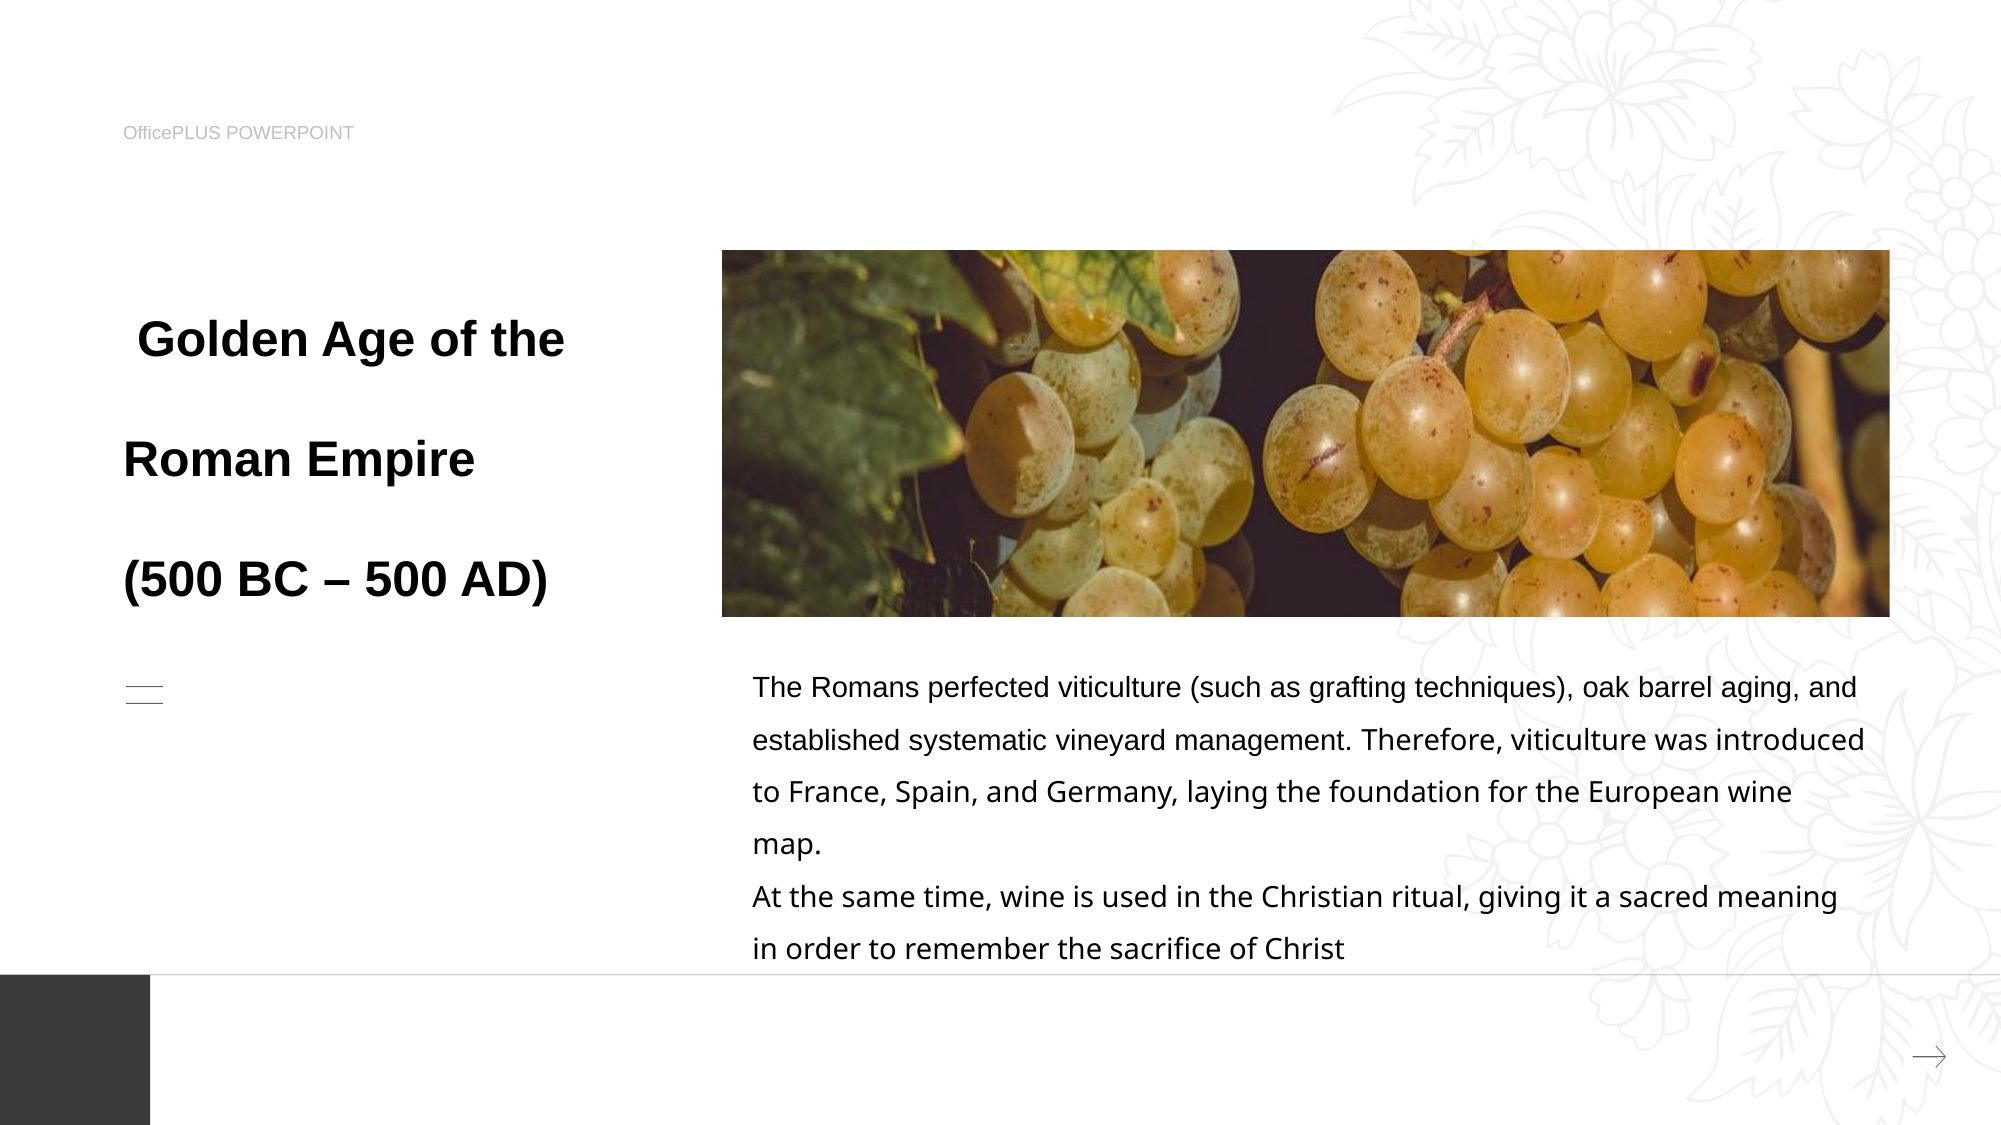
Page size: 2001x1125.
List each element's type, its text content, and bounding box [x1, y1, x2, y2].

text_box [721, 249, 1891, 618]
text_box The Romans perfected viticulture (such as grafting techniques), oak barrel aging, and established systematic vineyard management. Therefore, viticulture was introduced to France, Spain, and Germany, laying the foundation for the European wine map. At the same time, wine is used in the Christian ritual, giving it a sacred meaning in order to remember the sacrifice of Christ [737, 643, 1882, 973]
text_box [125, 686, 163, 704]
text_box OfficePLUS POWERPOINT [108, 113, 1905, 151]
text_box Golden Age of the Roman Empire (500 BC – 500 AD) [108, 239, 639, 614]
